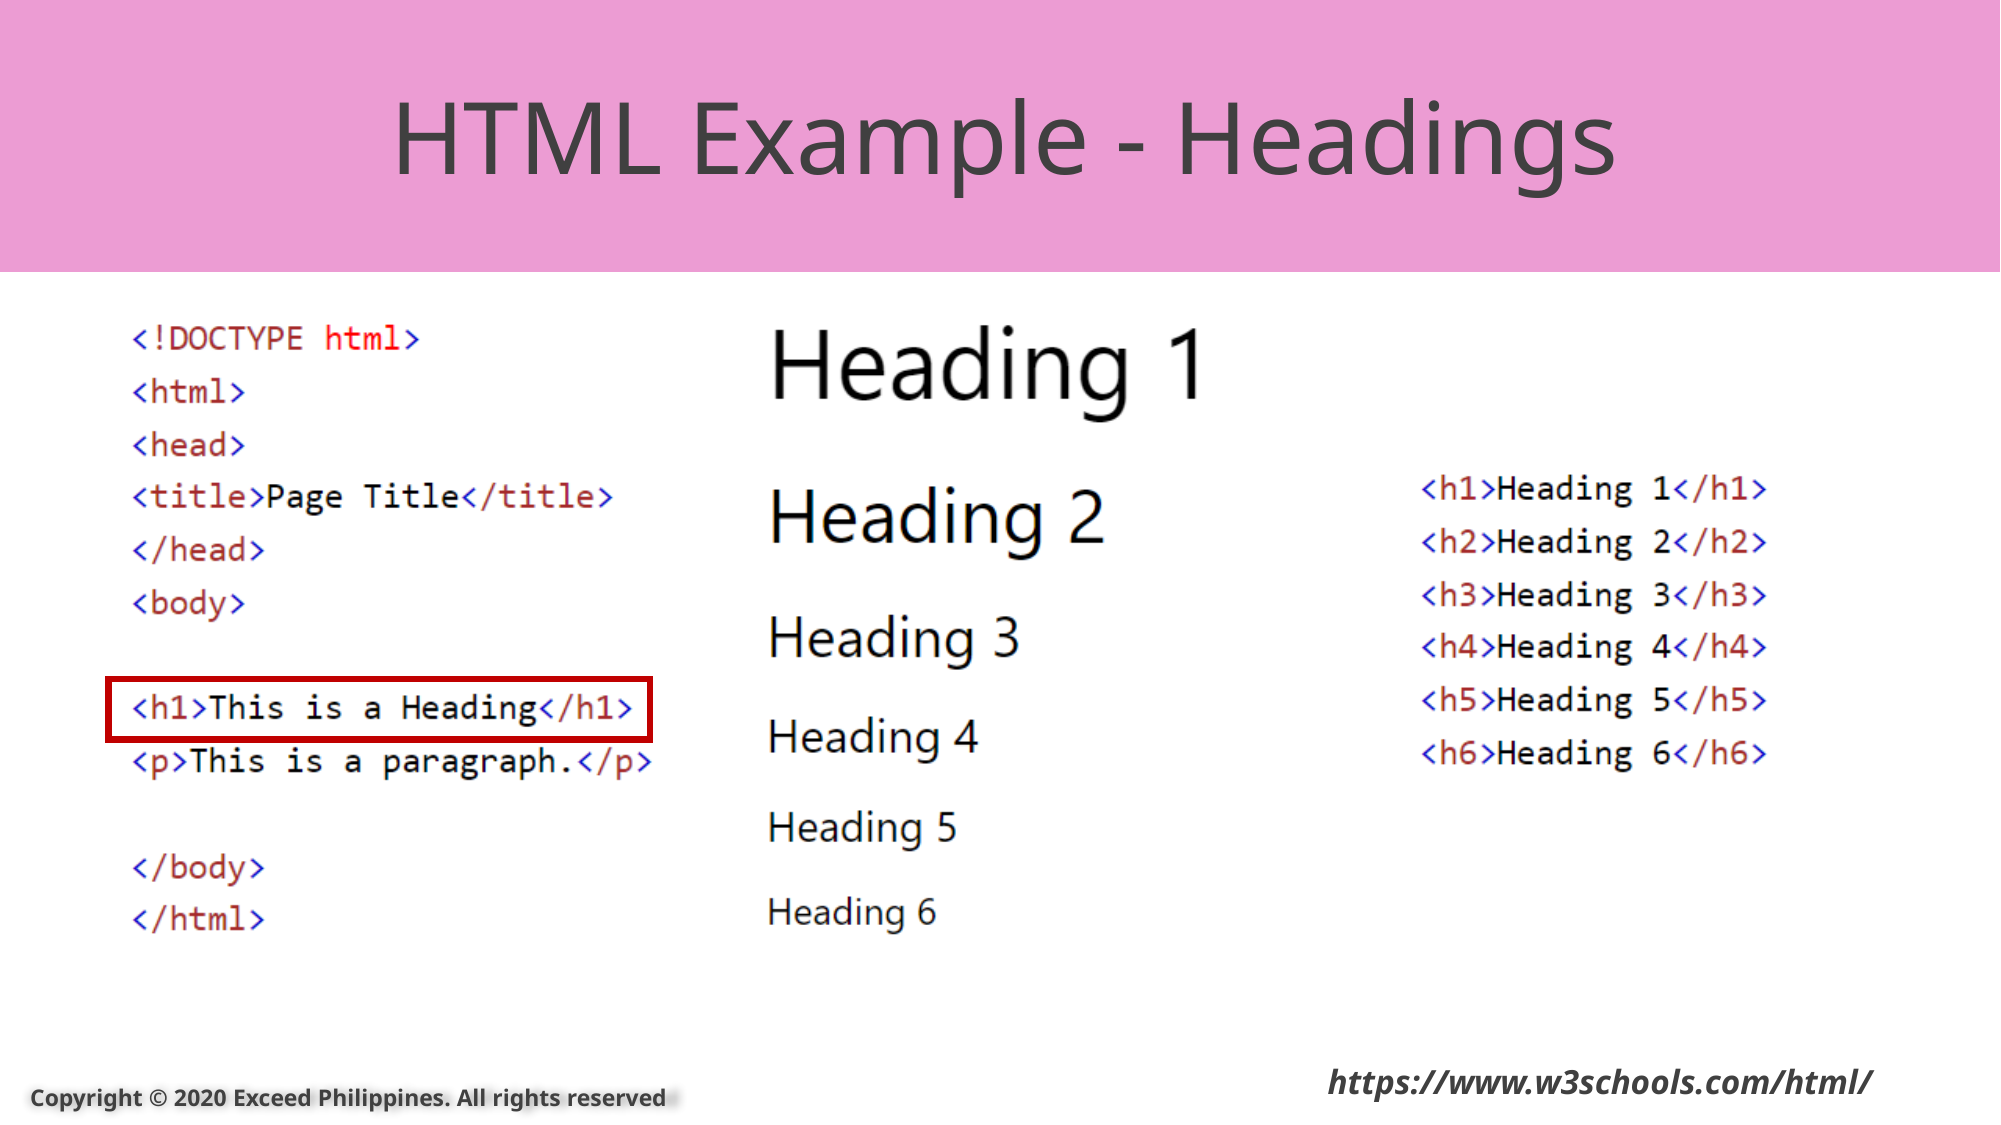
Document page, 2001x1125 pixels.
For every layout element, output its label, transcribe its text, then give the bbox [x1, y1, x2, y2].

picture [1407, 453, 1869, 799]
text_box [0, 0, 2000, 273]
text_box [108, 678, 112, 741]
text_box HTML Example - Headings [317, 67, 1693, 202]
text_box Copyright © 2020 Exceed Philippines. All rights reserved [15, 1075, 1260, 1118]
text_box https://www.w3schools.com/html/ [951, 1054, 1888, 1109]
picture [112, 277, 1400, 961]
